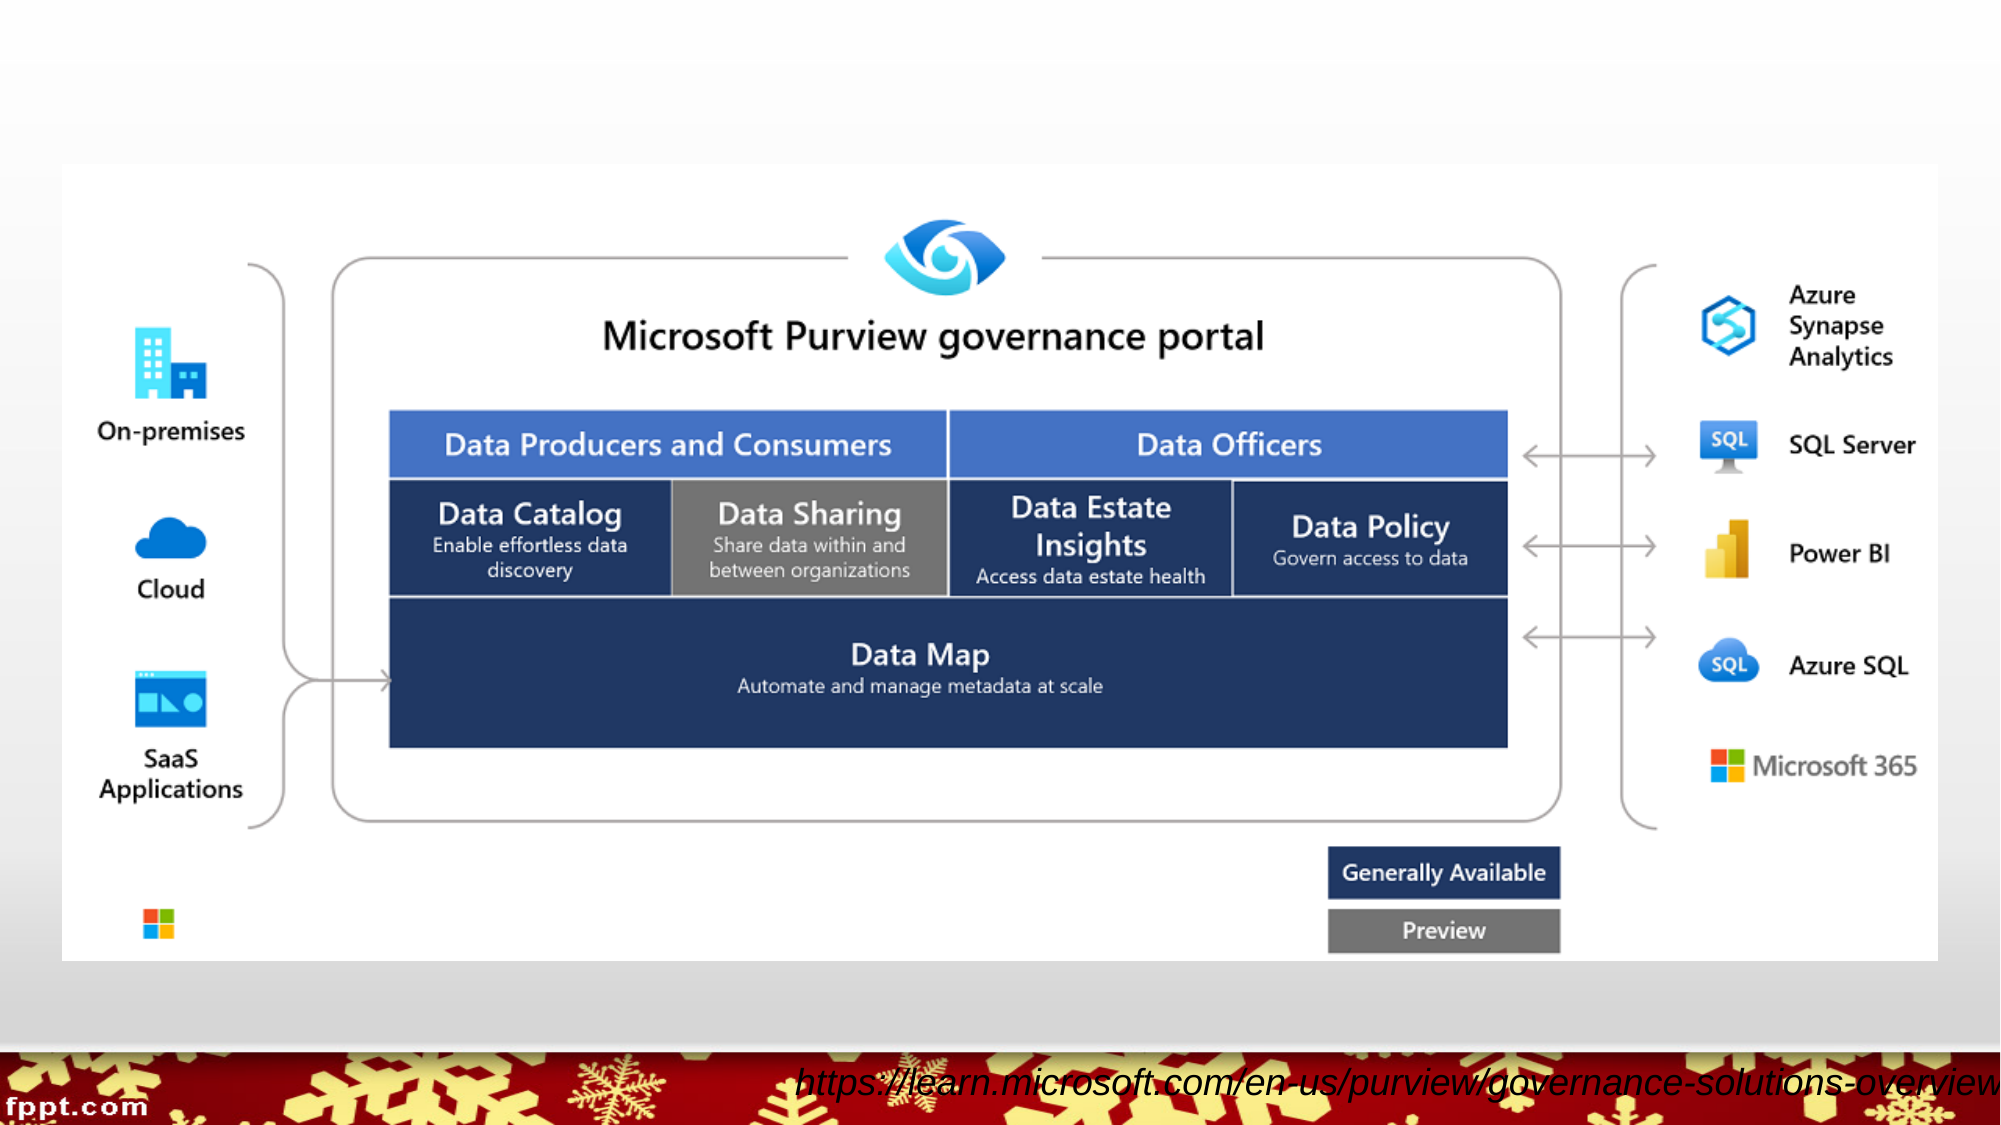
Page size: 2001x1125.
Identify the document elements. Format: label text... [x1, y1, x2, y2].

text_box https://learn.microsoft.com/en-us/purview/governance-solutions-overview [780, 1050, 2000, 1110]
picture [0, 0, 2001, 1125]
